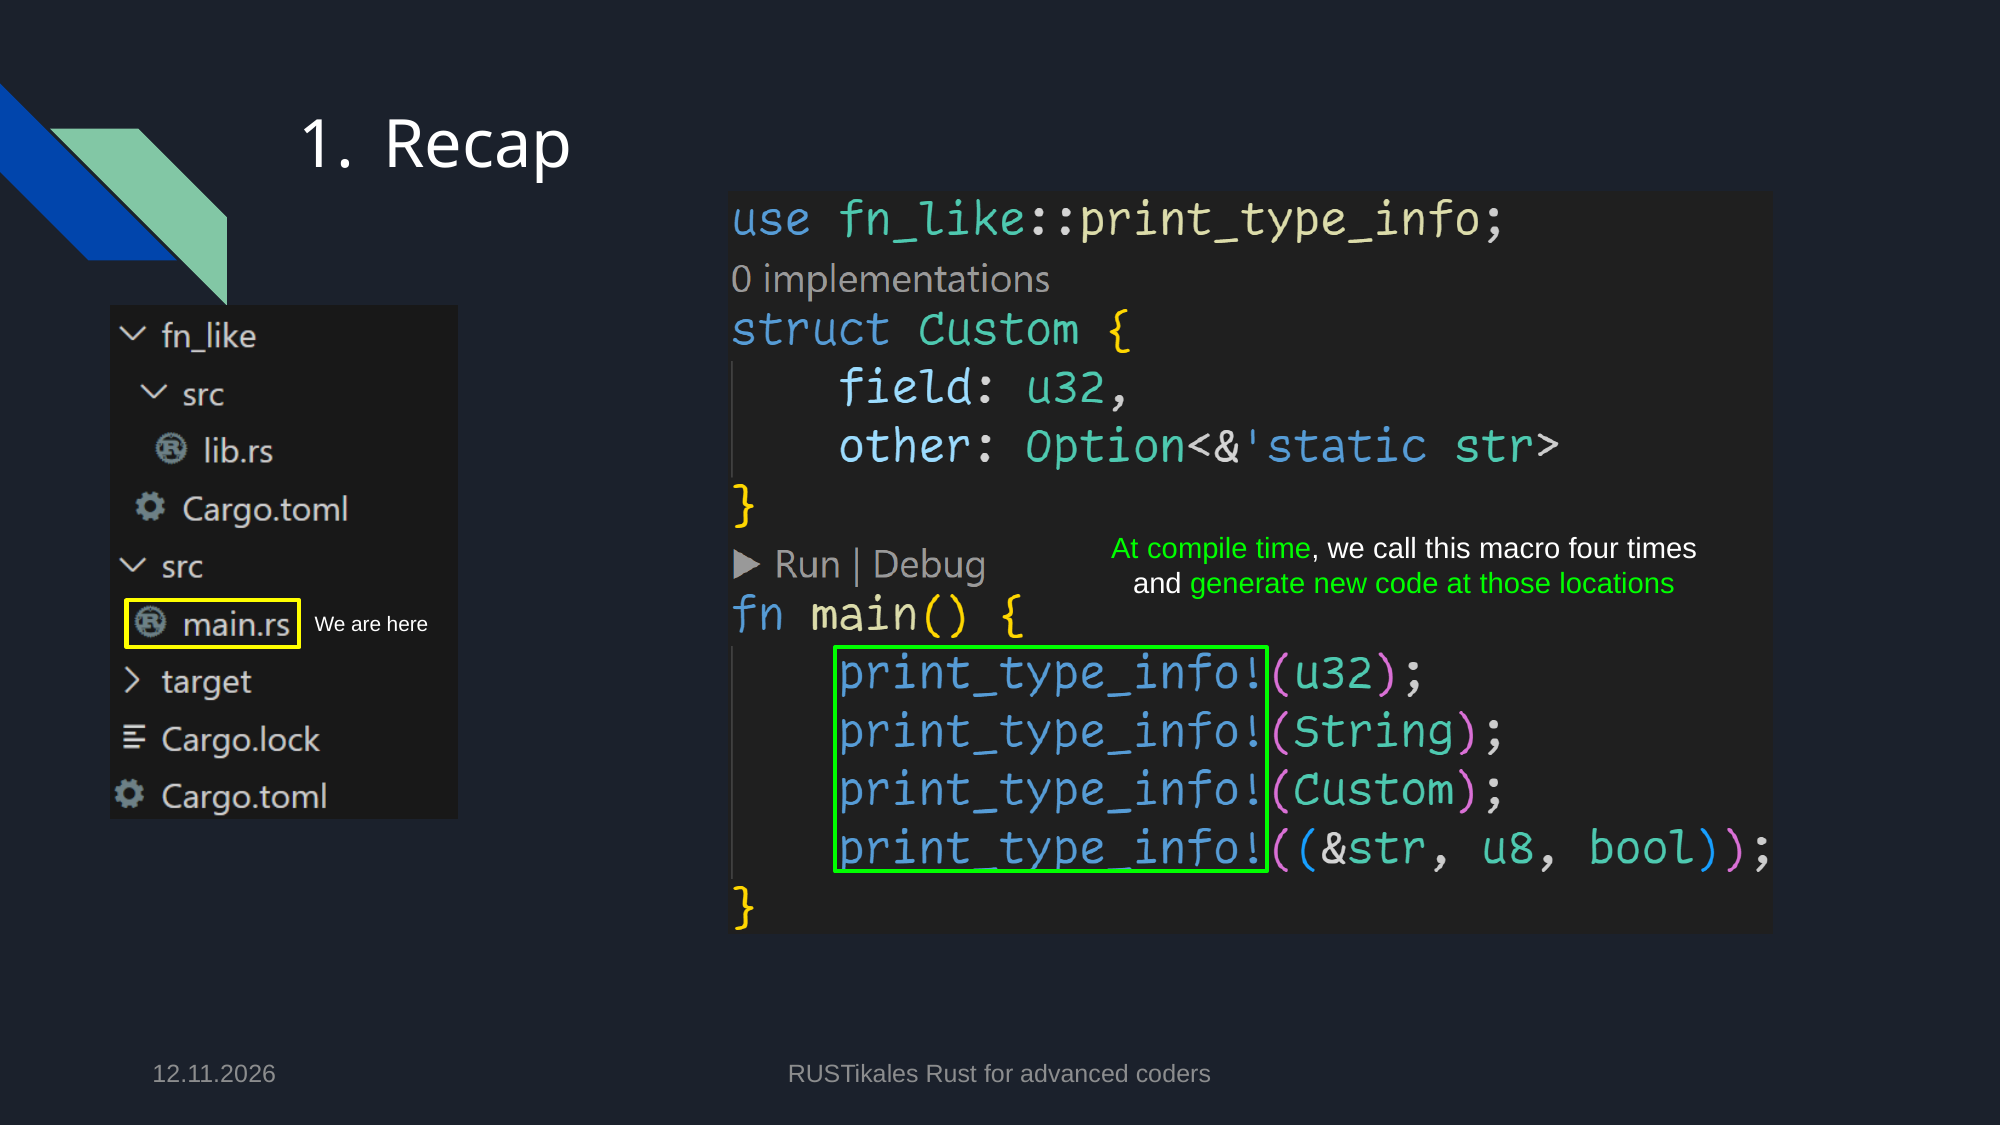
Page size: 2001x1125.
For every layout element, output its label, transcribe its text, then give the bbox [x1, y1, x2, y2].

footer RUSTikales Rust for advanced coders [662, 1042, 1338, 1103]
picture [109, 305, 458, 820]
picture [728, 191, 1773, 934]
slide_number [137, 1042, 588, 1103]
title Recap [283, 86, 1824, 287]
